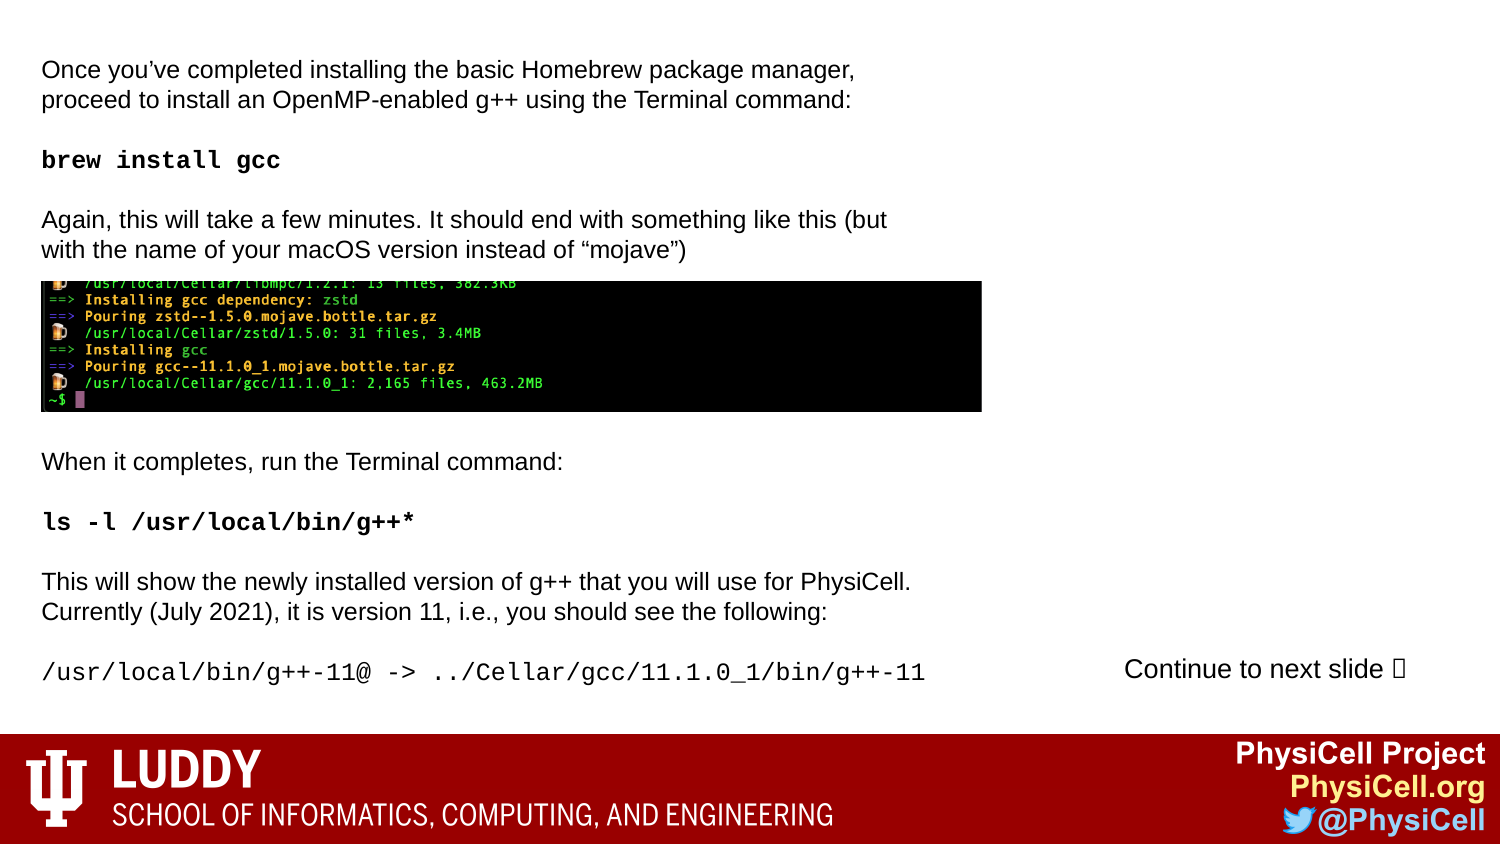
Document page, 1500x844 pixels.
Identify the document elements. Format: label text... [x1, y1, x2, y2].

picture [0, 734, 1500, 844]
picture [41, 281, 982, 413]
text_box When it completes, run the Terminal command: ls -l /usr/local/bin/g++* This will show the newly installed version of g++ that you will use for PhysiCell. Currently (July 2021), it is version 11, i.e., you should see the following: /usr/local/bin/g++-11@ -> ../Cellar/gcc/11.1.0_1/bin/g++-11 [41, 445, 982, 716]
text_box Continue to next slide  [1124, 651, 1500, 685]
text_box Once you’ve completed installing the basic Homebrew package manager, proceed to install an OpenMP-enabled g++ using the Terminal command: brew install gcc Again, this will take a few minutes. It should end with something like this (but with the name of your macOS version instead of “mojave”) [41, 53, 907, 264]
